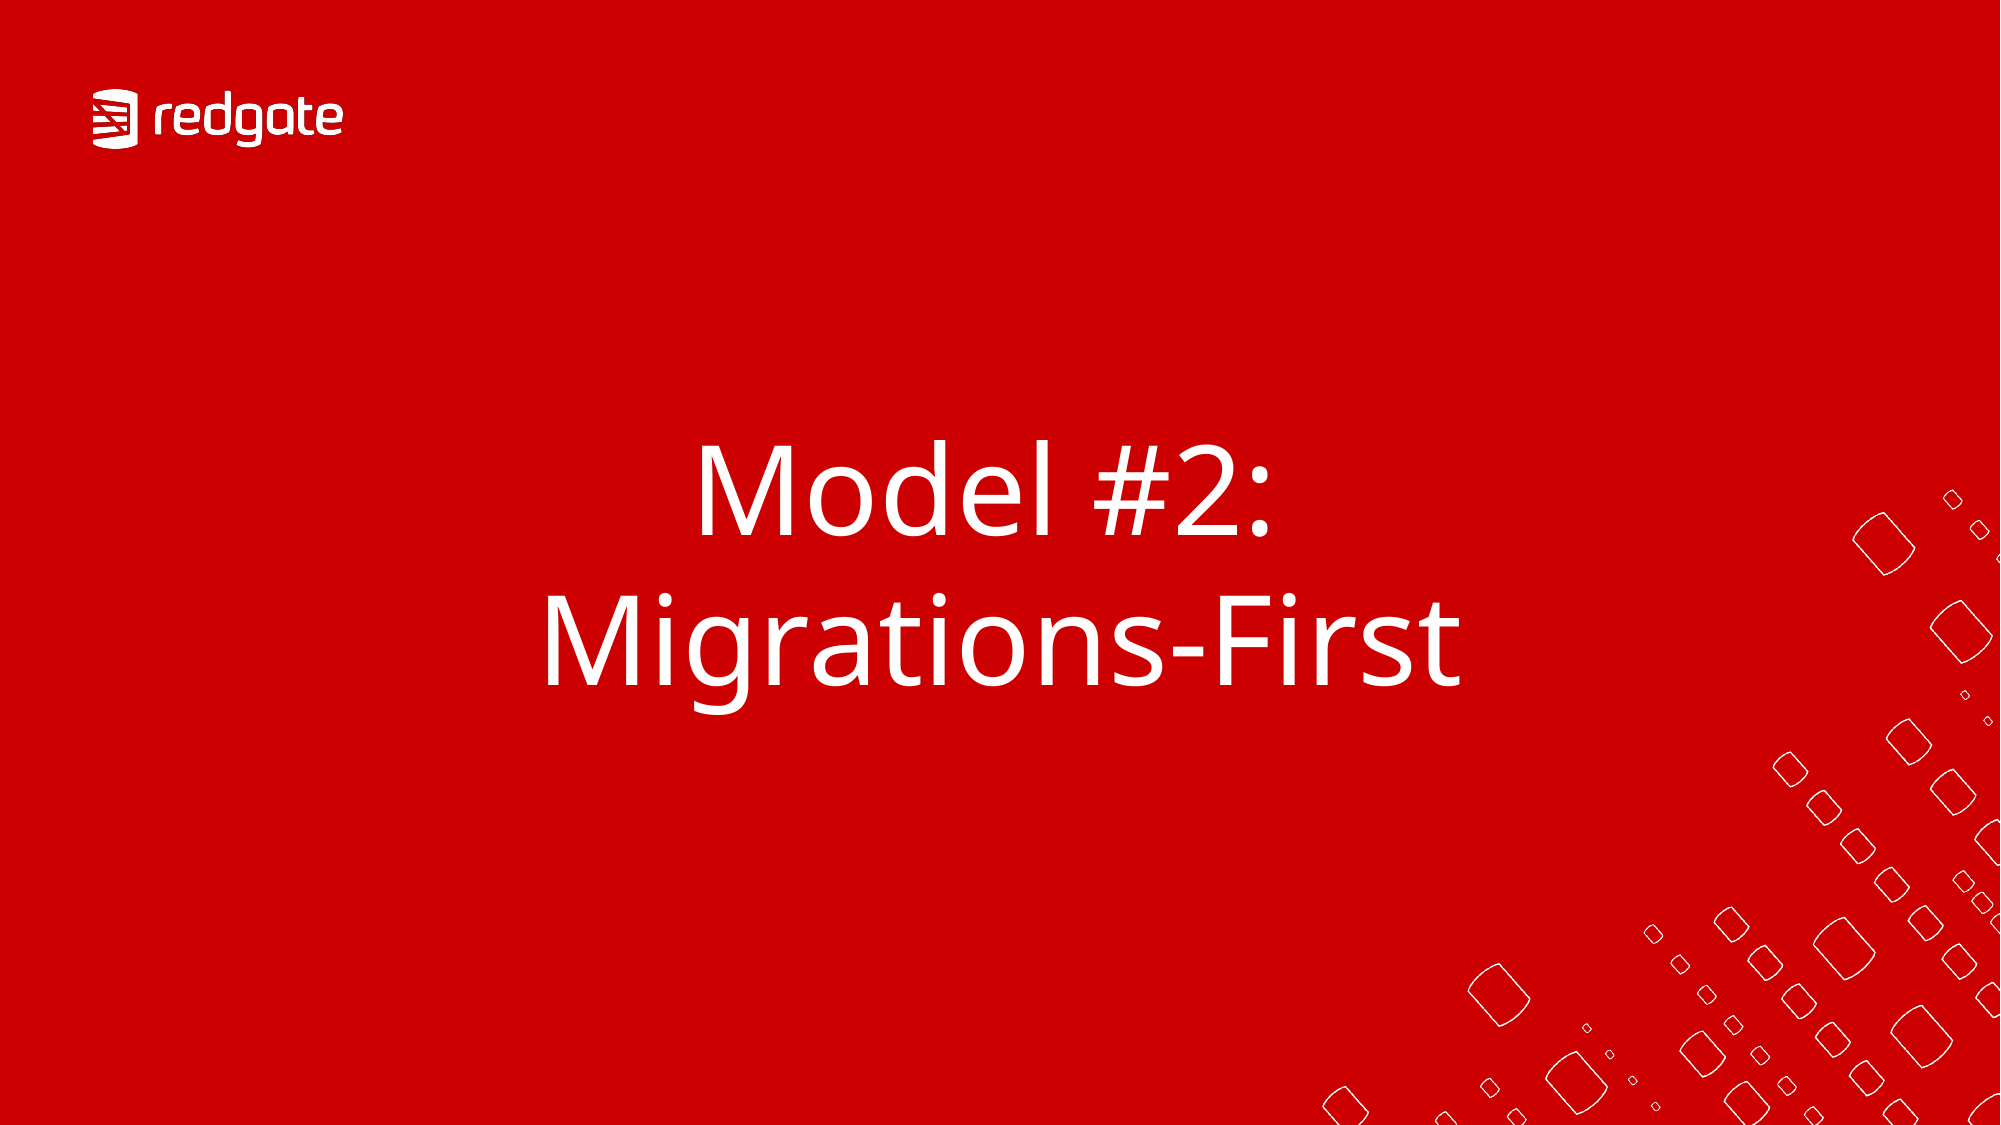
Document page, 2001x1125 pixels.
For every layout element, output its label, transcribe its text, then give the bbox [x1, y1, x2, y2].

picture [93, 89, 343, 149]
text_box Model #2: Migrations-First [201, 403, 1799, 719]
picture [826, 460, 2000, 1125]
